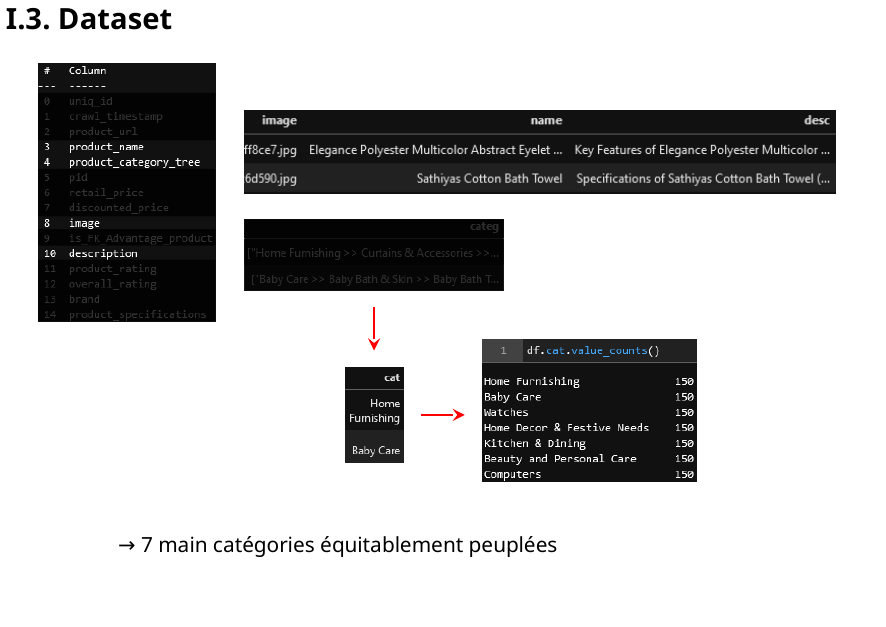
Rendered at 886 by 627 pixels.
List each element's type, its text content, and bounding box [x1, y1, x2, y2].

picture [244, 110, 836, 194]
picture [482, 339, 697, 482]
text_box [244, 219, 504, 463]
picture [38, 63, 216, 322]
text_box → 7 main catégories équitablement peuplées [118, 531, 886, 557]
text_box I.3. Dataset [0, 0, 523, 35]
